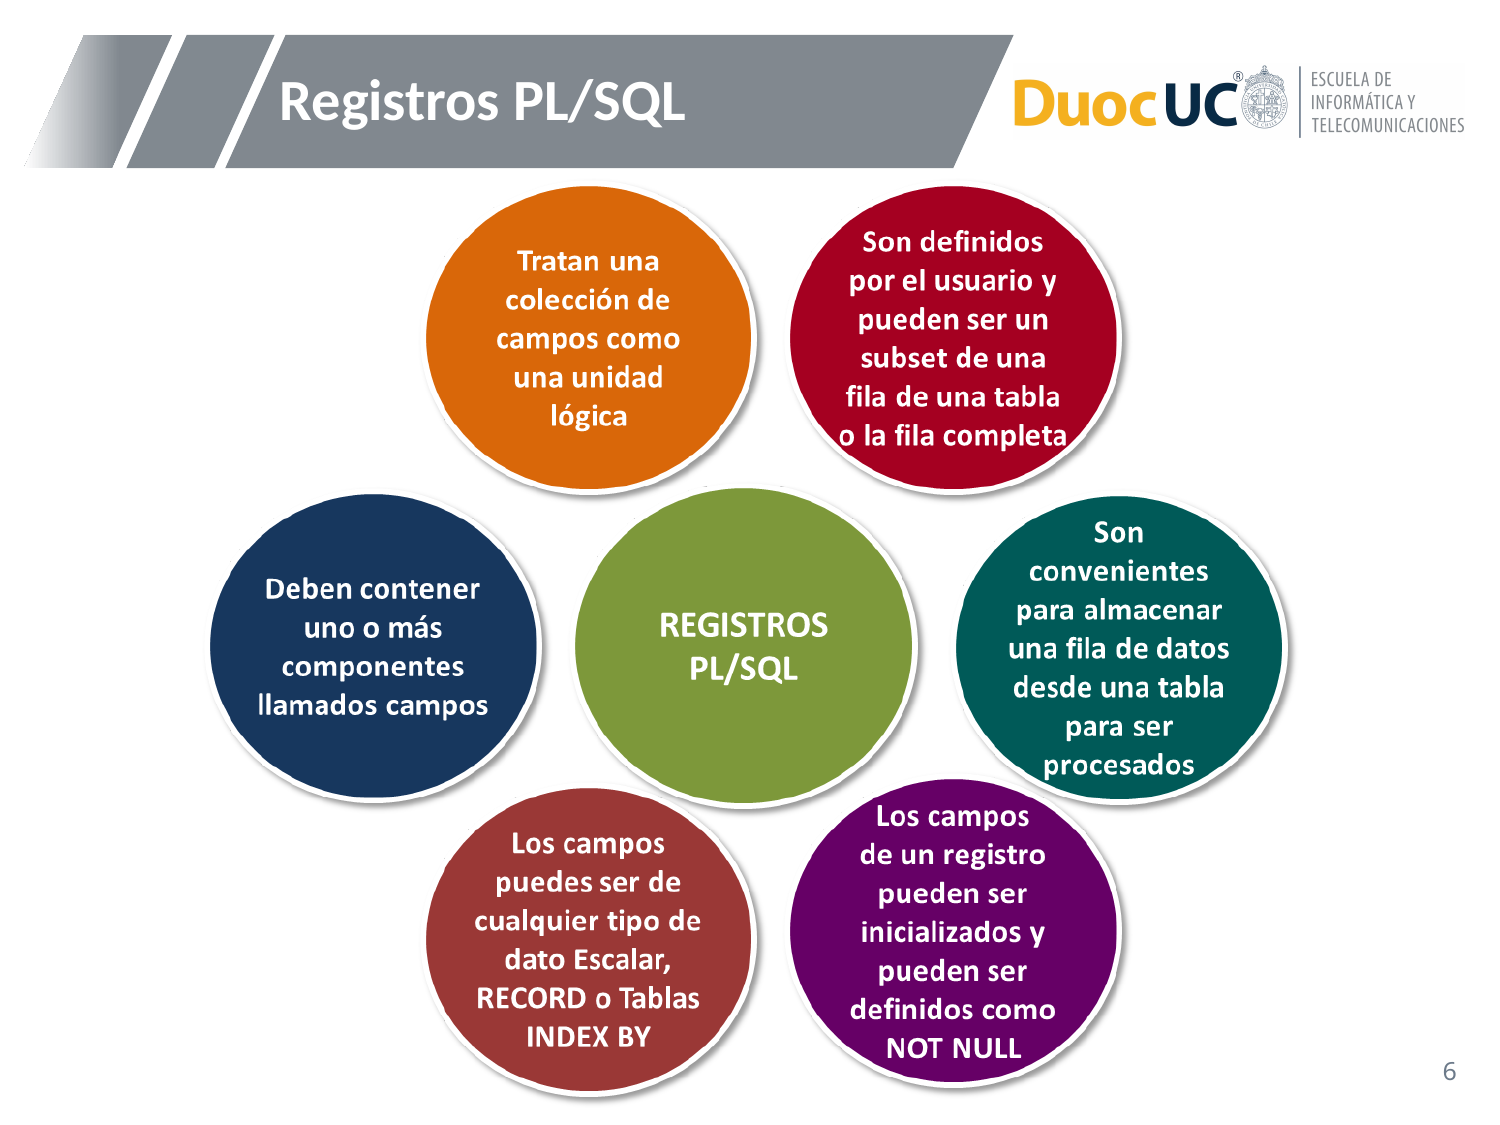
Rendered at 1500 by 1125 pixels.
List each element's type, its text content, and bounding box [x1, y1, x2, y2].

title Registros PL/SQL [264, 34, 969, 169]
picture [199, 175, 1300, 1109]
picture [1013, 63, 1465, 140]
